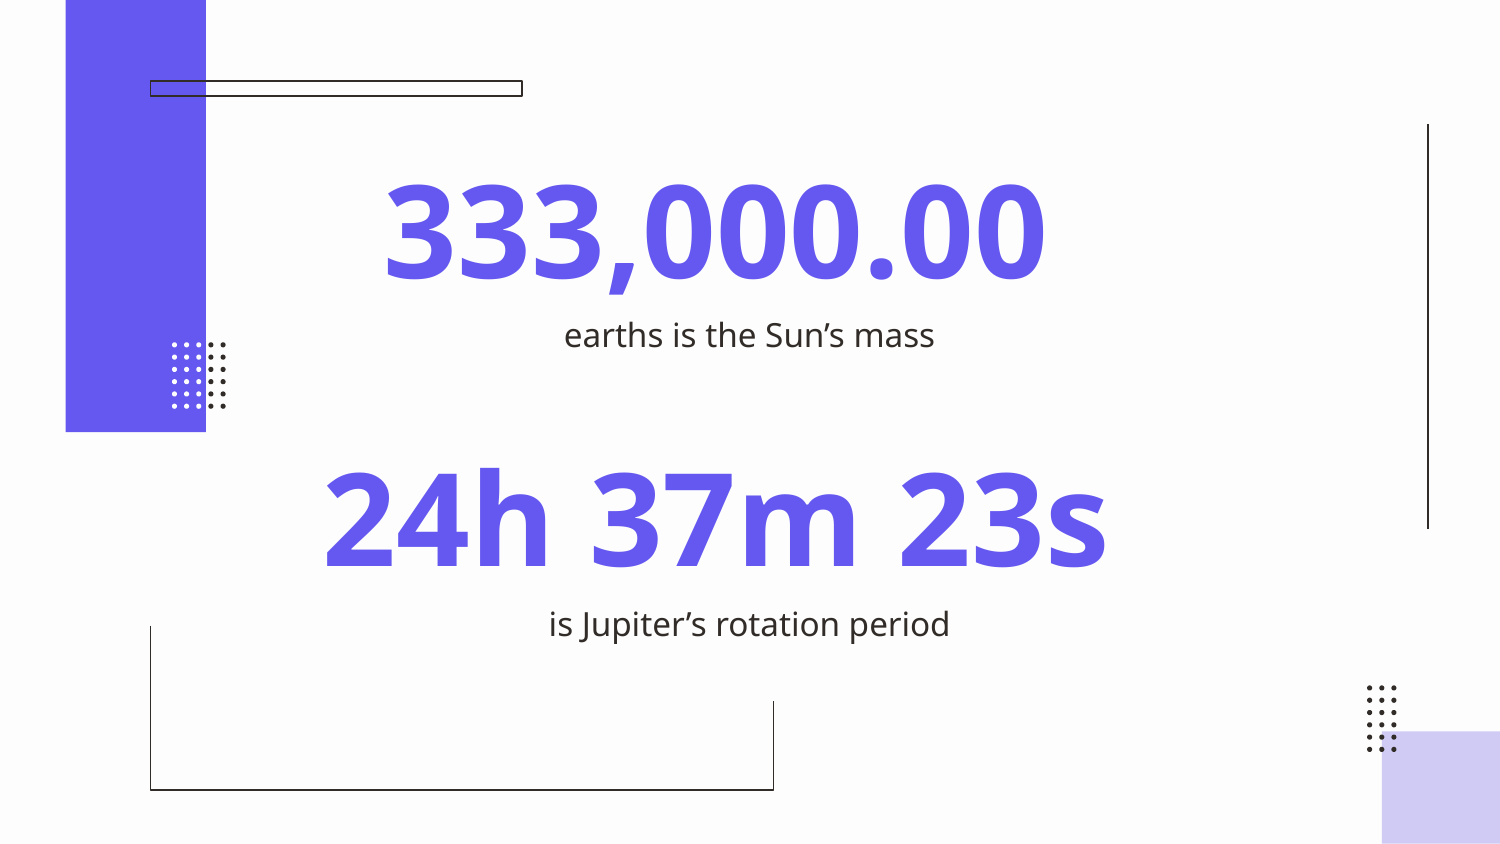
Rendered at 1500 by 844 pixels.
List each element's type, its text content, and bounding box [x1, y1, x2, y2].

title 24h 37m 23s [210, 471, 1290, 587]
title 333,000.00 [210, 183, 1290, 298]
subtitle is Jupiter’s rotation period [210, 587, 1290, 661]
subtitle earths is the Sun’s mass [210, 298, 1290, 372]
